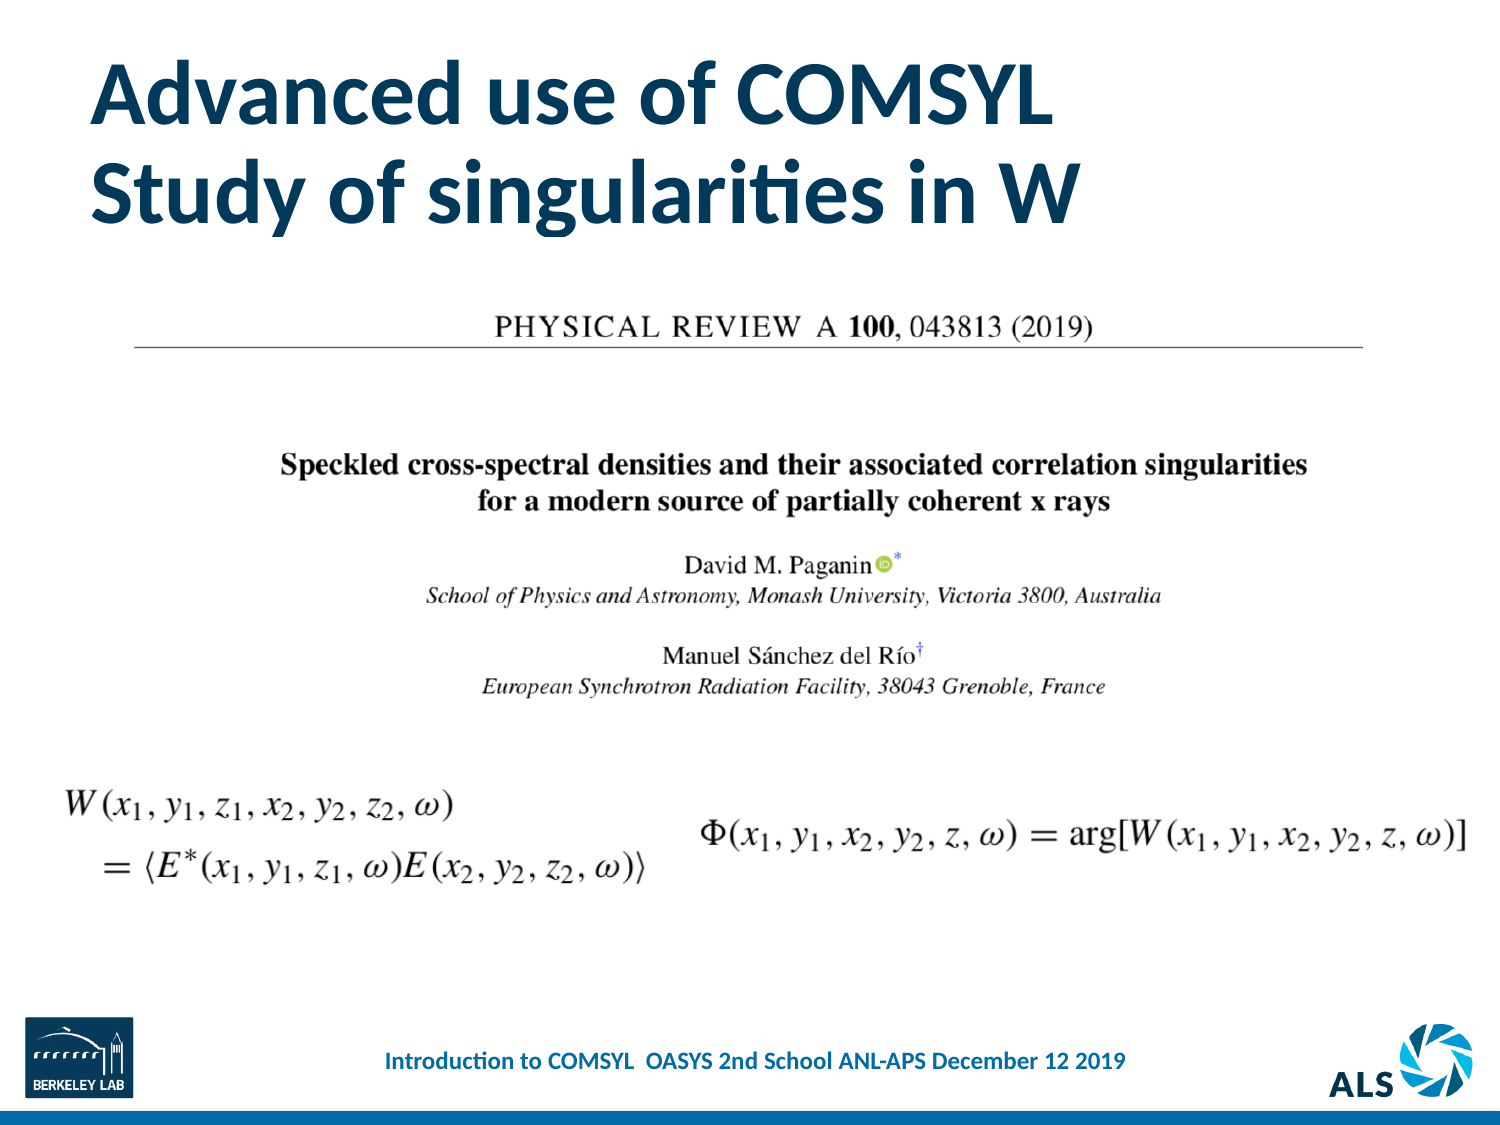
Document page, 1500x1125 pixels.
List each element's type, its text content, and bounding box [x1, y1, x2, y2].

picture [24, 1016, 134, 1099]
title Advanced use of COMSYL Study of singularities in W [75, 37, 1425, 225]
picture [112, 237, 1363, 725]
picture [674, 787, 1471, 865]
picture [24, 774, 651, 901]
picture [1325, 1020, 1476, 1102]
